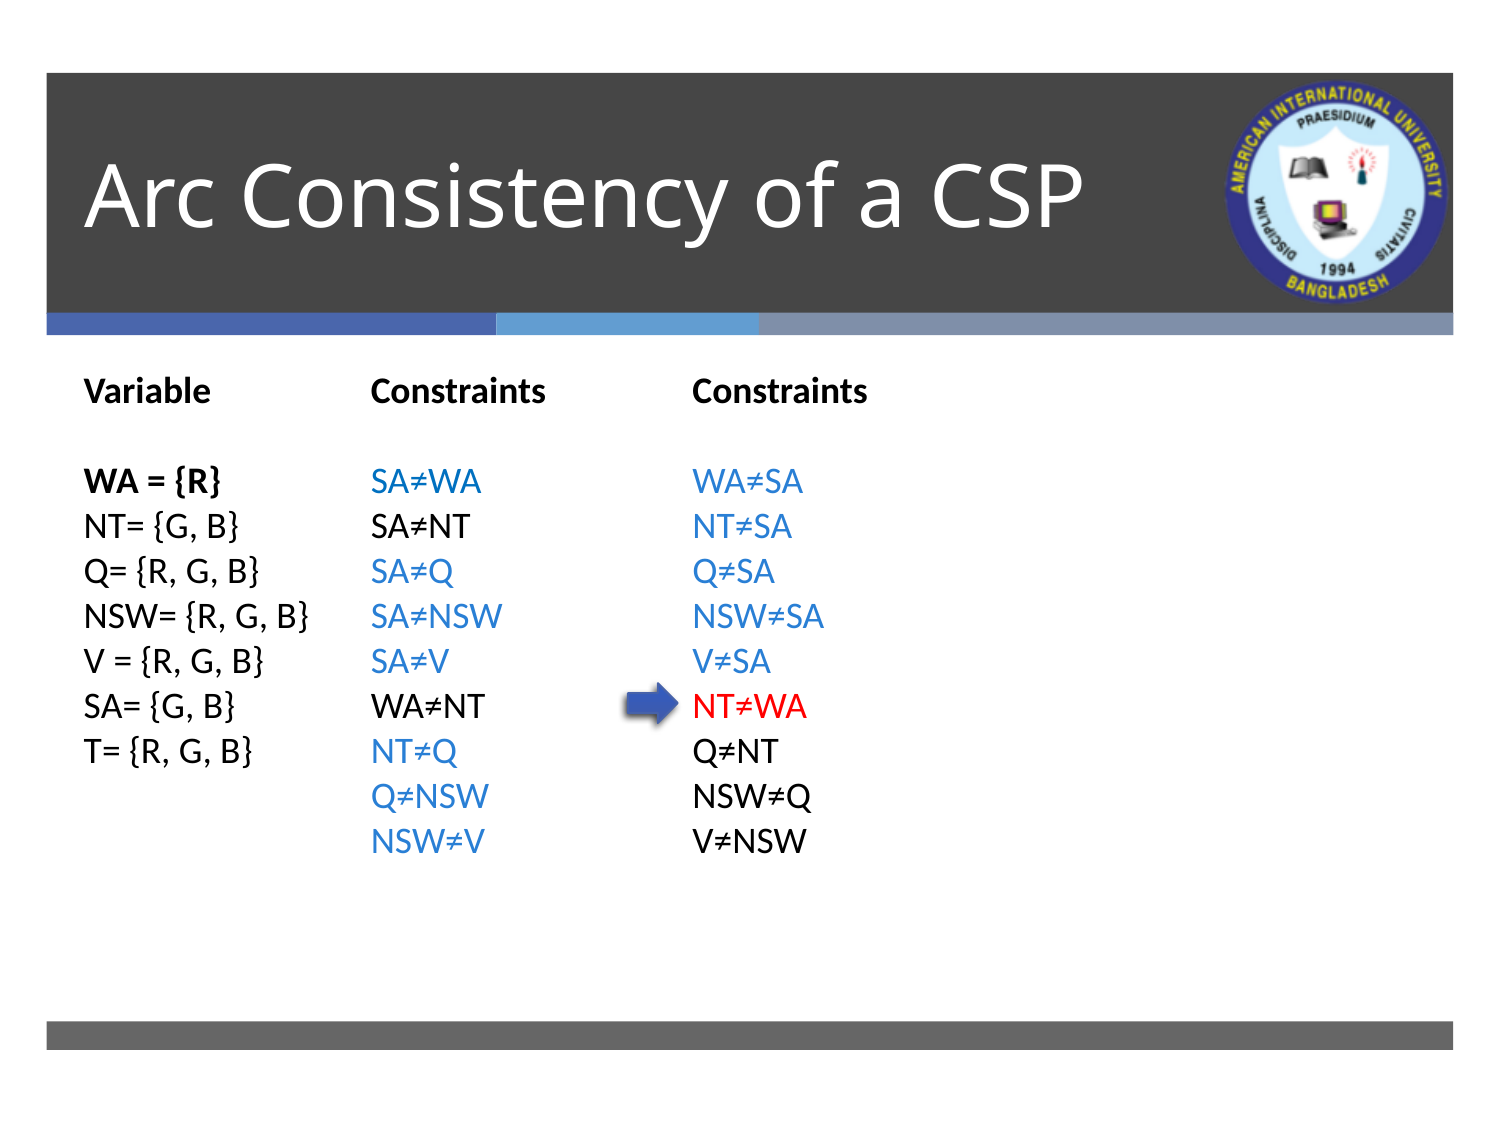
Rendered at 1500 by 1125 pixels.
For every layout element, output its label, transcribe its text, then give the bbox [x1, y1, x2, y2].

text_box Constraints SA≠WA SA≠NT SA≠Q SA≠NSW SA≠V WA≠NT NT≠Q Q≠NSW NSW≠V [356, 359, 677, 914]
text_box [626, 682, 679, 724]
text_box Constraints WA≠SA NT≠SA Q≠SA NSW≠SA V≠SA NT≠WA Q≠NT NSW≠Q V≠NSW [677, 359, 1000, 914]
title Arc Consistency of a CSP [69, 73, 1351, 253]
picture [1220, 75, 1454, 310]
text_box Variable WA = {R} NT= {G, B} Q= {R, G, B} NSW= {R, G, B} V = {R, G, B} SA= {G, B} T= {R, G, B} [69, 359, 356, 824]
